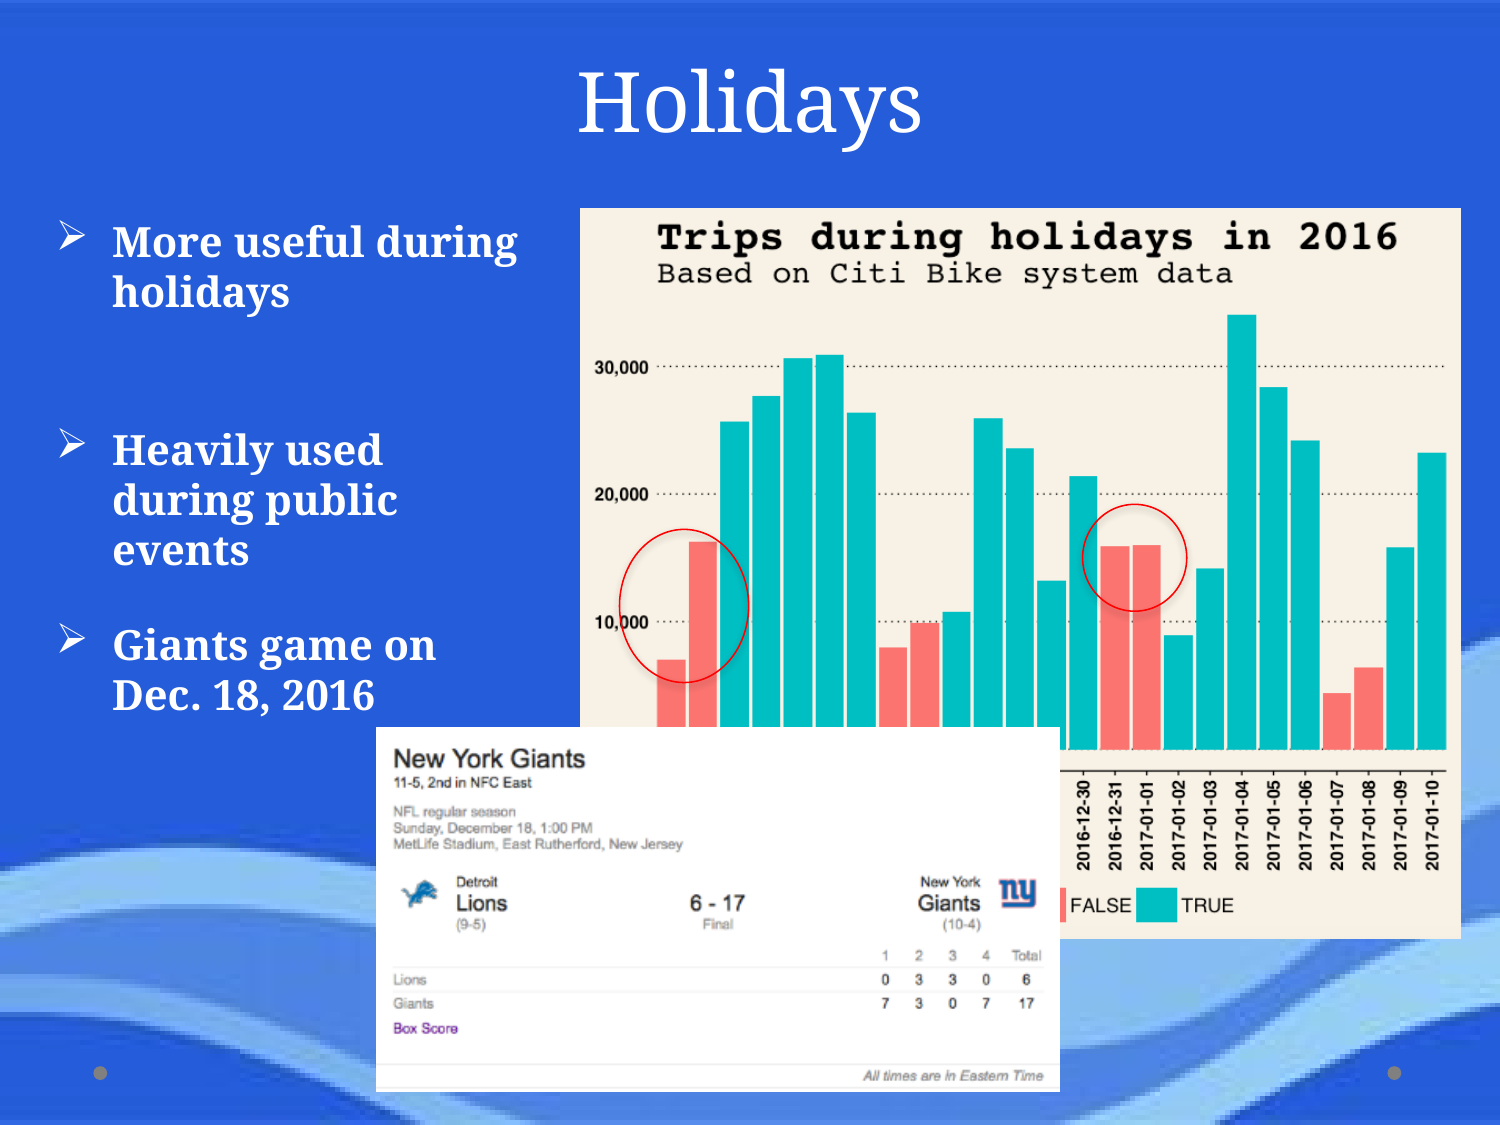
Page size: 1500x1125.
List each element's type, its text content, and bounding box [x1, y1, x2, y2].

picture [0, 0, 1500, 1125]
text_box More useful during holidays [41, 208, 543, 324]
title Holidays [75, 0, 1425, 157]
text_box Heavily used during public events [41, 416, 543, 582]
text_box Giants game on Dec. 18, 2016 [41, 611, 543, 727]
